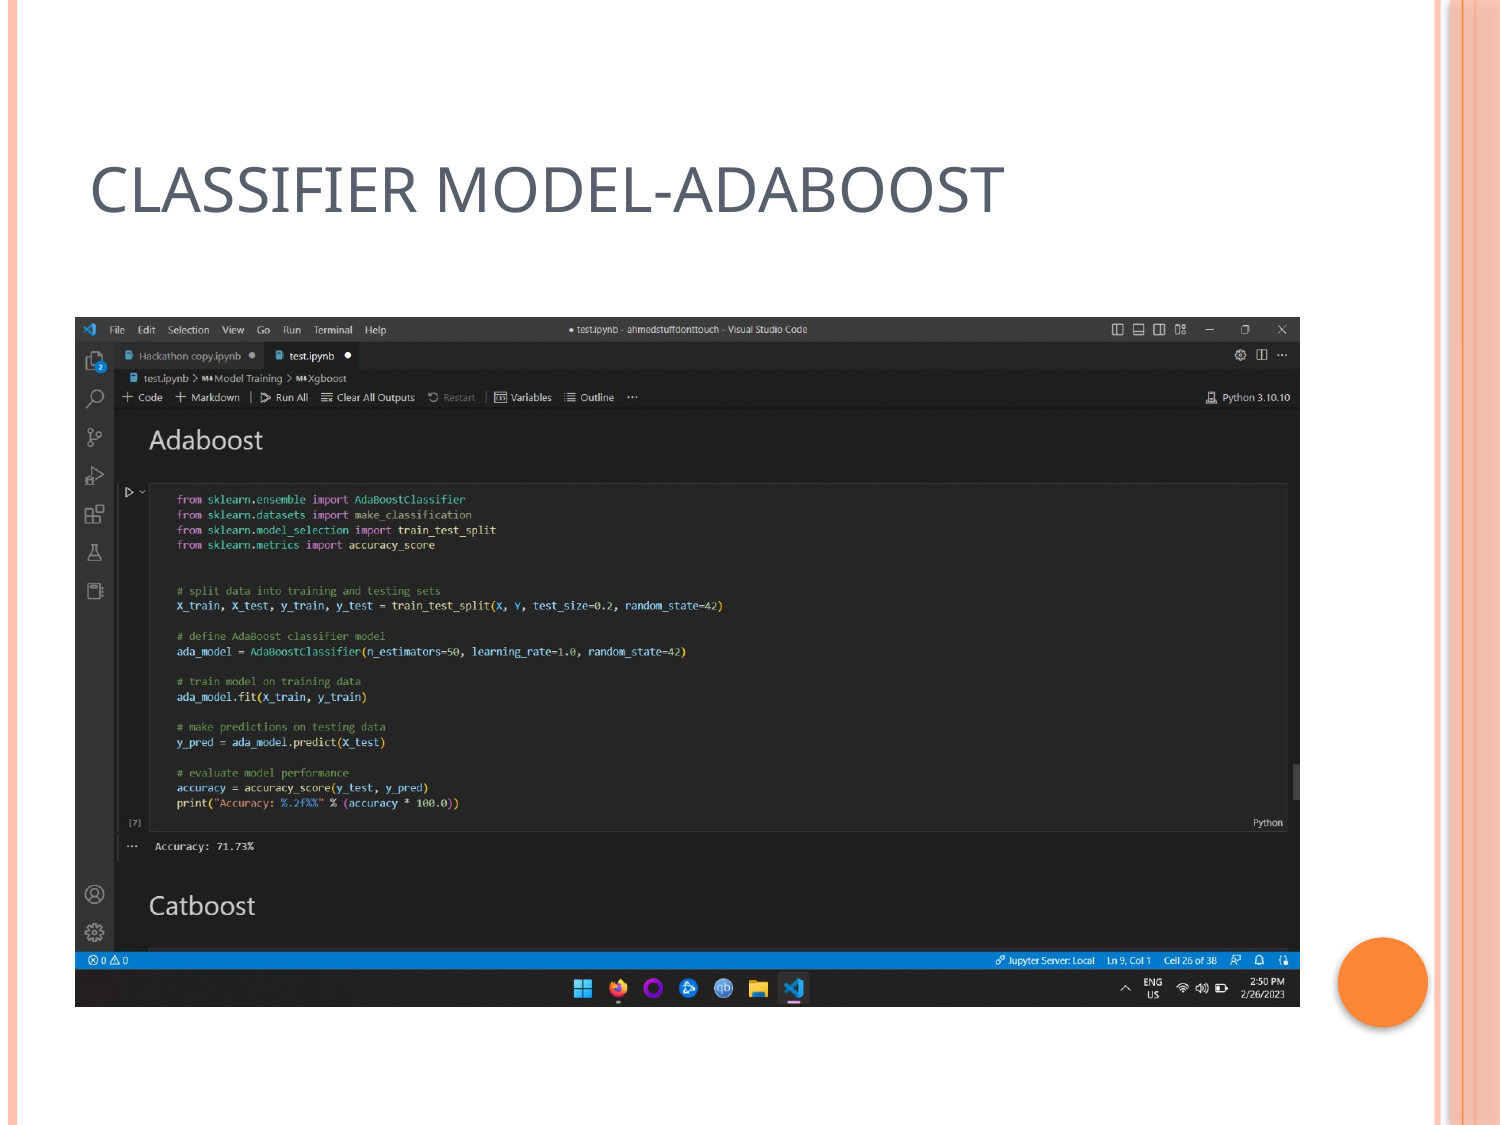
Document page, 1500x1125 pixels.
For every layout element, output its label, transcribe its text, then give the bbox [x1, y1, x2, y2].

title Classifier model-AdaBoost [75, 45, 1300, 233]
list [74, 317, 1301, 1008]
